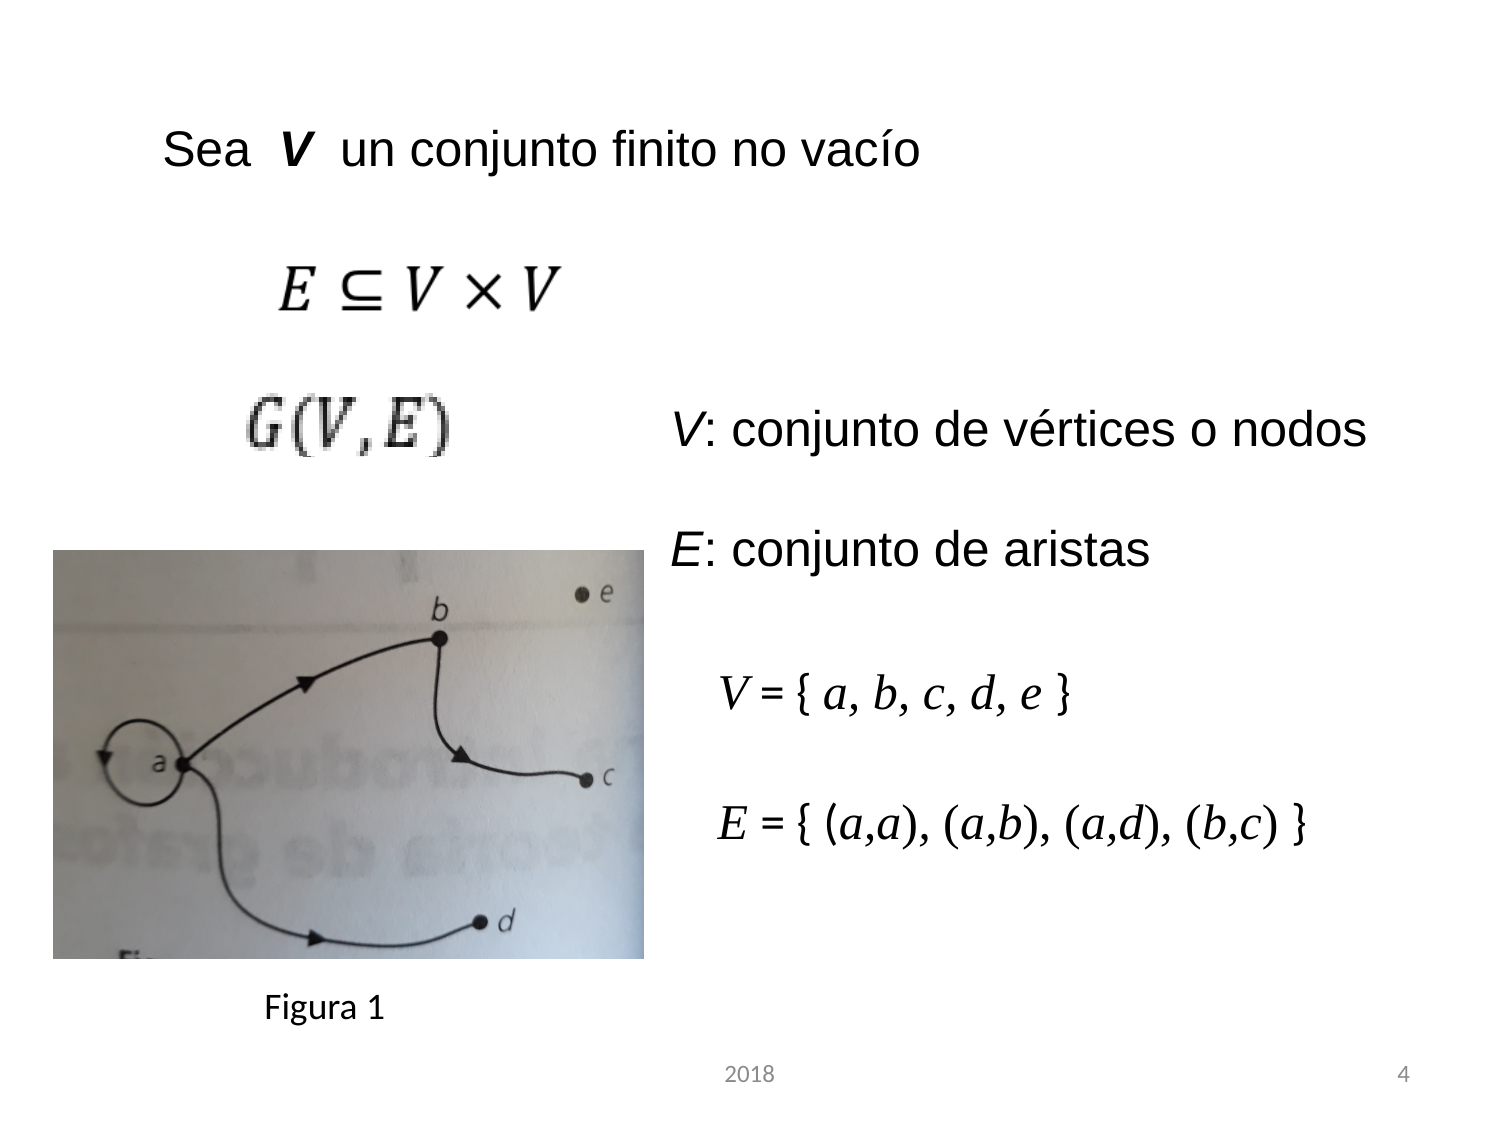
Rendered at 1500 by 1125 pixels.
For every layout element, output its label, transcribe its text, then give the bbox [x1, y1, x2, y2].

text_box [0, 380, 1495, 457]
text_box Sea V un conjunto finito no vacío [147, 108, 1376, 184]
text_box E = { (a,a), (a,b), (a,d), (b,c) } [702, 782, 1388, 857]
text_box Figura 1 [183, 974, 467, 1035]
picture [52, 550, 644, 960]
footer 2018 [512, 1042, 988, 1103]
slide_number 4 [1074, 1042, 1425, 1103]
text_box V: conjunto de vértices o nodos E: conjunto de aristas [655, 468, 1459, 584]
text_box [0, 250, 1500, 327]
text_box V = { a, b, c, d, e } [702, 652, 1388, 727]
